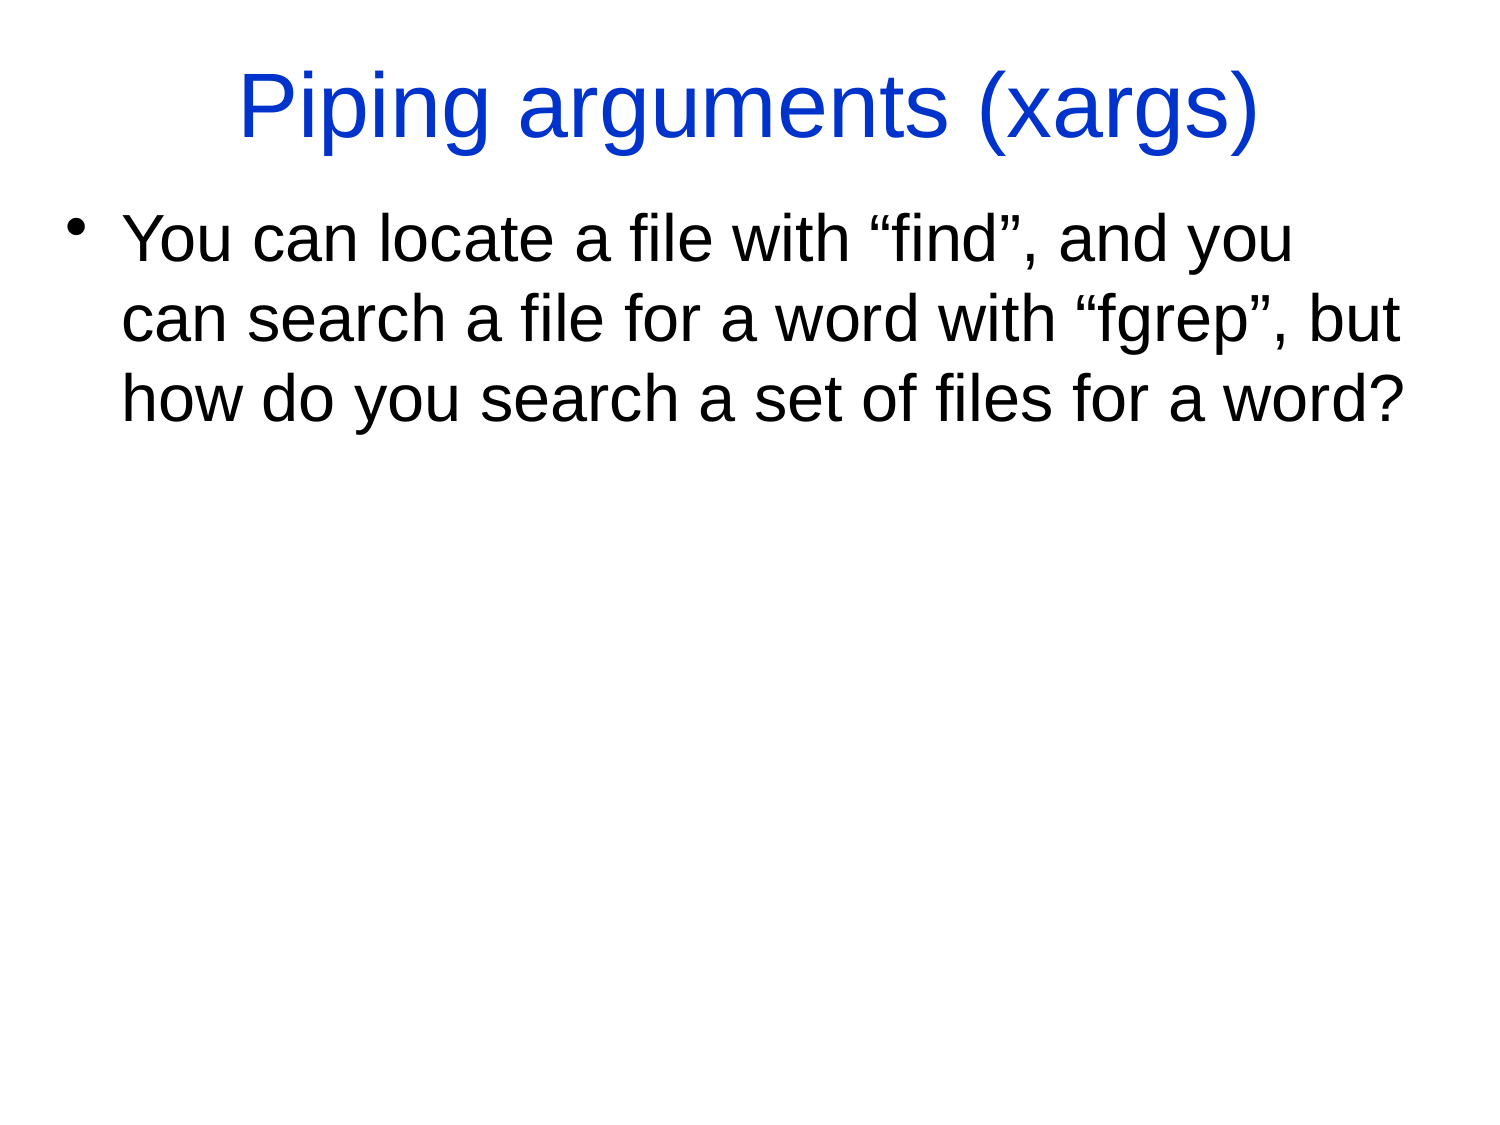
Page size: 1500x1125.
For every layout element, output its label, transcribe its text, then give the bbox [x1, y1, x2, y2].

title Piping arguments (xargs) [74, 7, 1426, 186]
list You can locate a file with “find”, and you can search a file for a word with “fgrep”, but how do you search a set of files for a word? [49, 186, 1426, 968]
